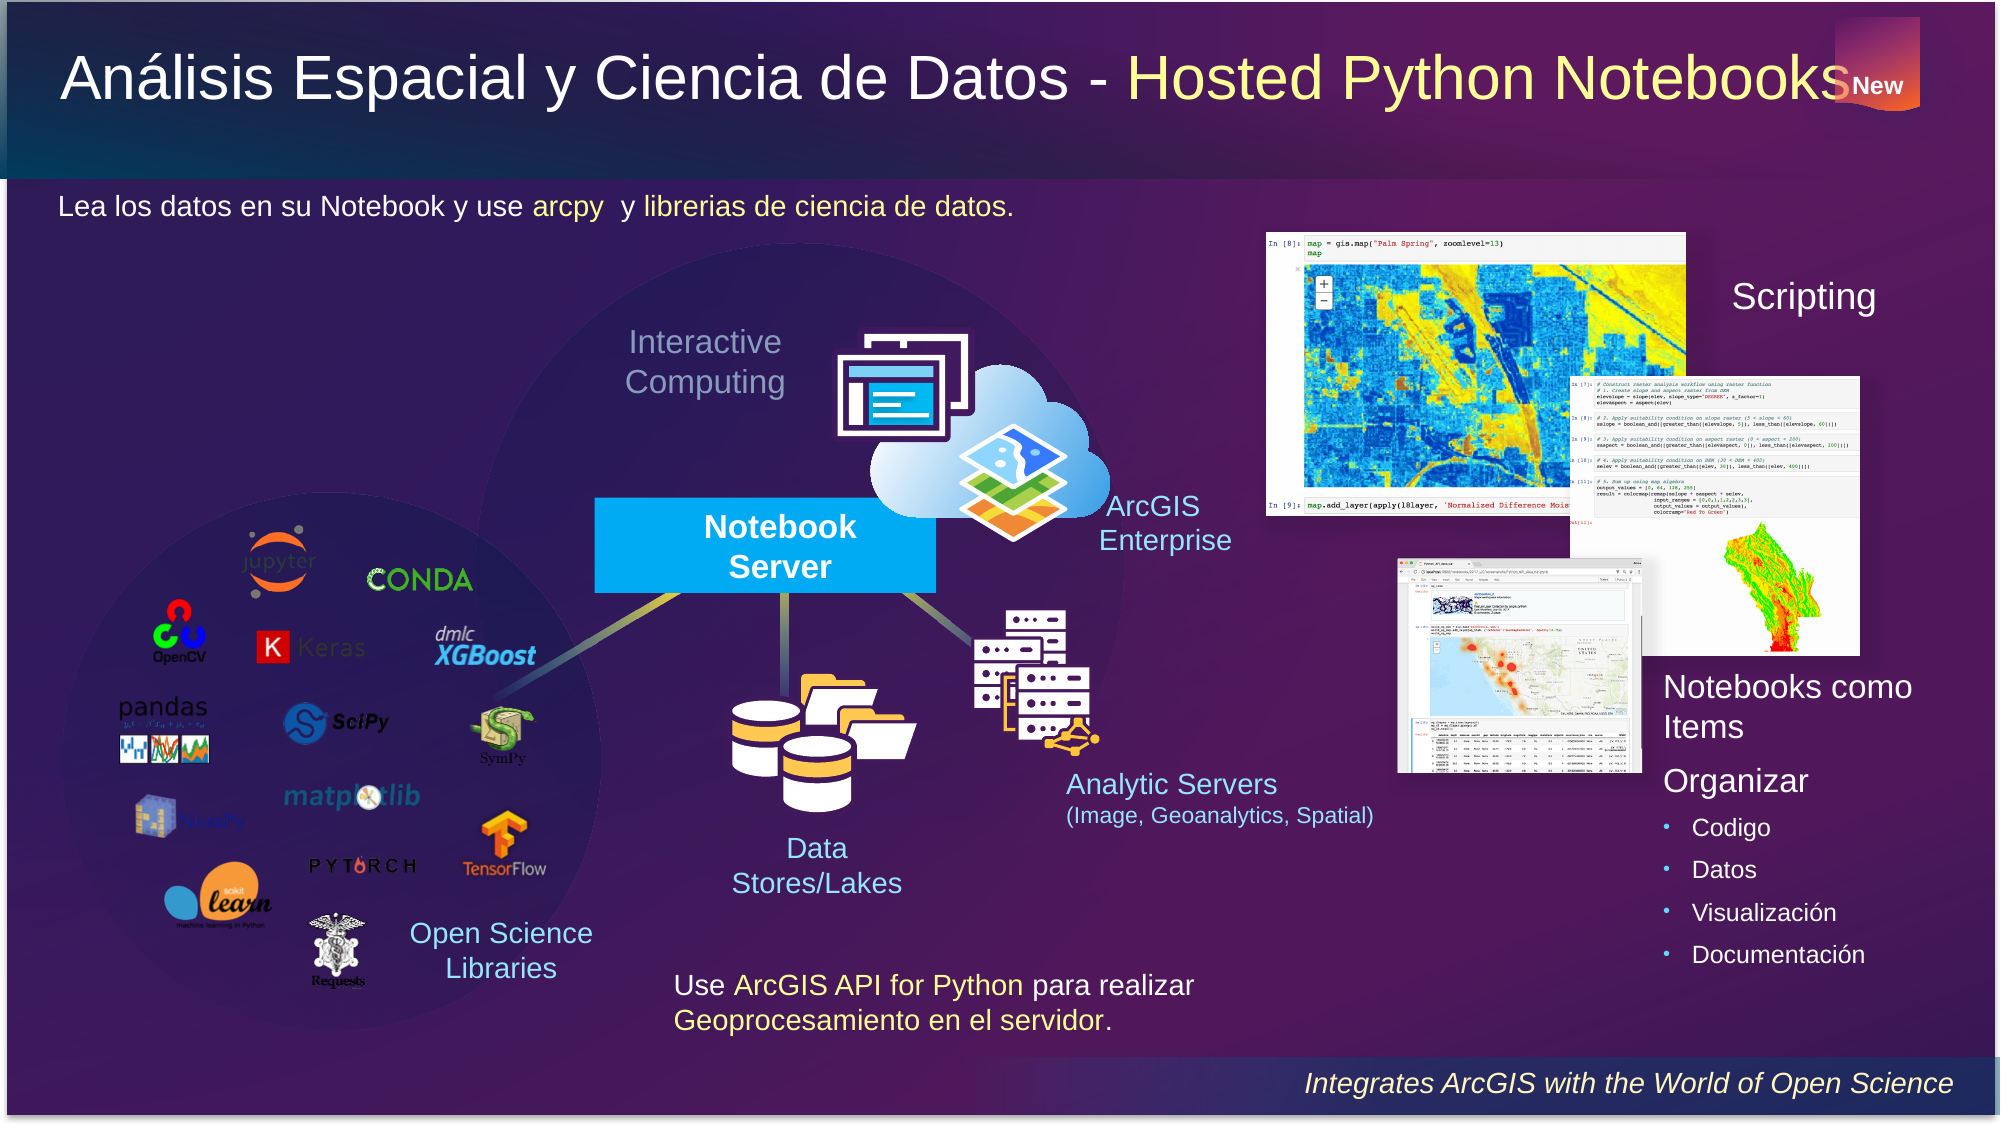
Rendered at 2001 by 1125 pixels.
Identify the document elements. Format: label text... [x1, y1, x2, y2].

picture [0, 0, 2001, 1125]
text_box Notebooks como Items [1663, 665, 1965, 715]
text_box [1835, 17, 1920, 111]
text_box Análisis Espacial y Ciencia de Datos - Hosted Python Notebooks [60, 36, 1829, 112]
text_box Lea los datos en su Notebook y use arcpy y librerias de ciencia de datos. [57, 187, 1224, 235]
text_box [61, 242, 1419, 1032]
text_box Integrates ArcGIS with the World of Open Science [953, 1055, 2000, 1117]
text_box [0, 0, 2000, 179]
text_box Organizar Codigo Datos Visualización Documentación [1663, 758, 1934, 1015]
text_box Scripting [1691, 272, 1937, 329]
